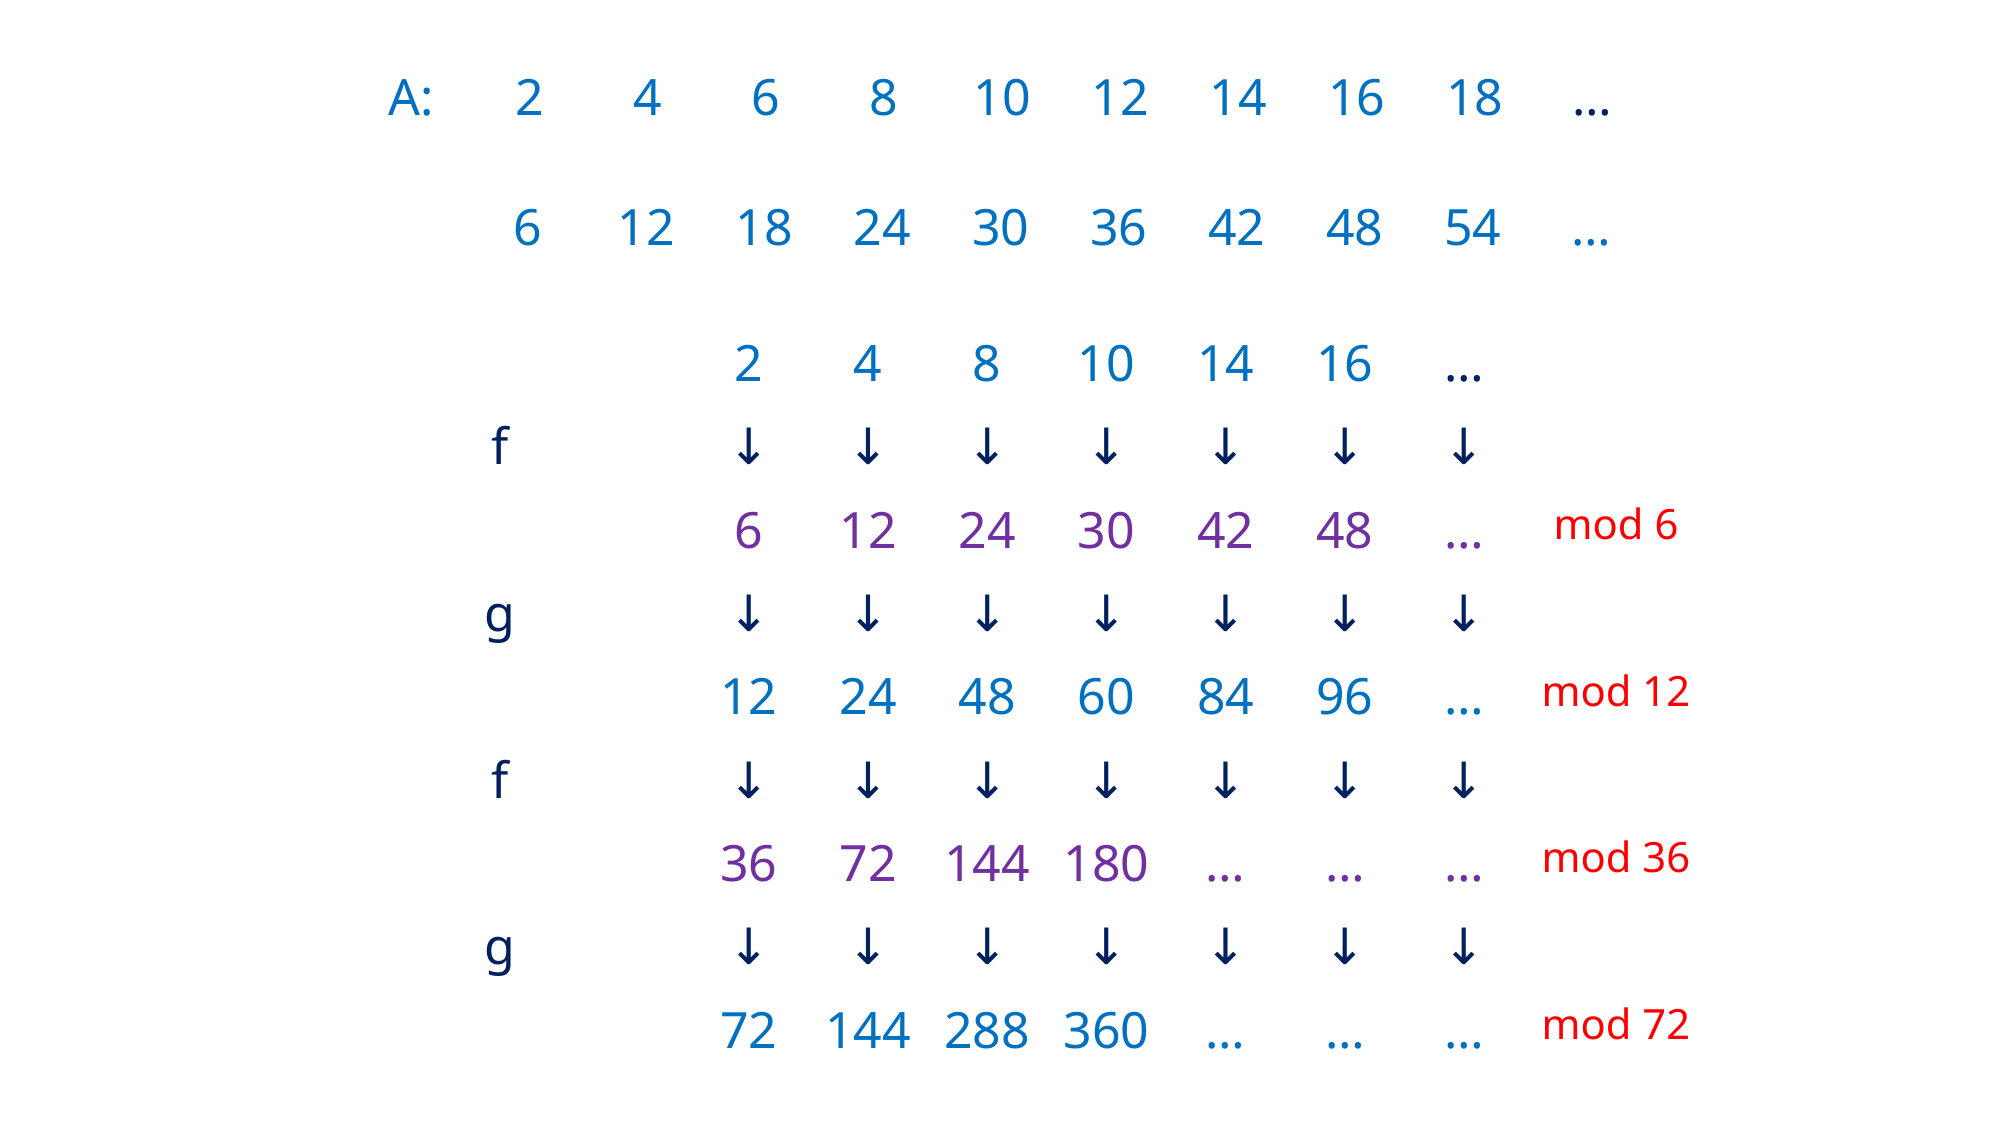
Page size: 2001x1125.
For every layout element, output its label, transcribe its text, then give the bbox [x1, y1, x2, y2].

table_header 10 [944, 55, 1060, 135]
table_header 12 [1062, 55, 1178, 135]
table_header 2 [472, 55, 588, 135]
table_header 18 [1416, 55, 1533, 135]
table_header … [1535, 55, 1651, 135]
table_header 6 [708, 55, 824, 135]
table_header 8 [826, 55, 942, 135]
table_header A: [353, 55, 470, 135]
table_header 4 [590, 55, 706, 135]
table_header 16 [1298, 55, 1415, 135]
table_header 14 [1180, 55, 1297, 135]
